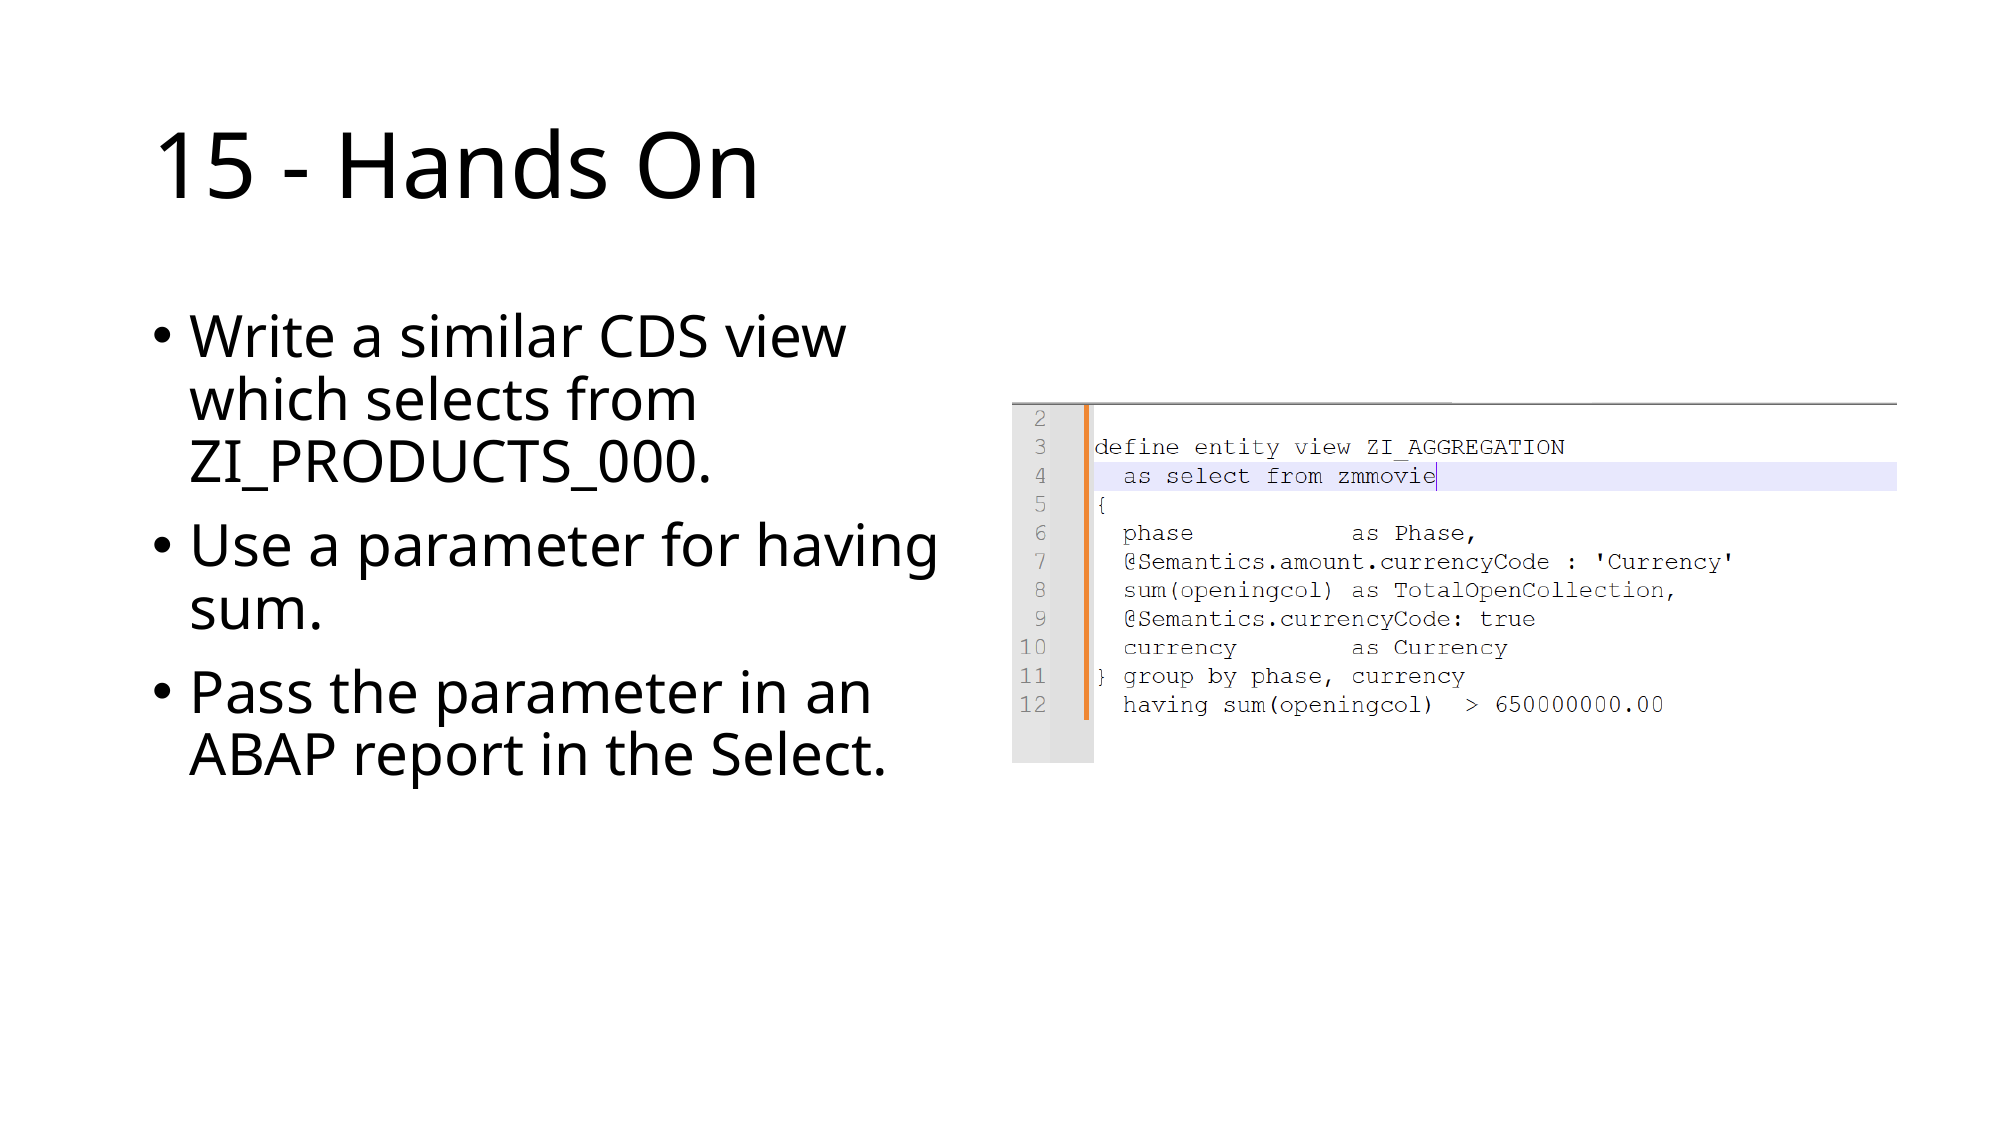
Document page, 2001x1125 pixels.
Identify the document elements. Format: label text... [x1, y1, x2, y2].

list Write a similar CDS view which selects from ZI_PRODUCTS_000. Use a parameter for having sum. Pass the parameter in an ABAP report in the Select. [137, 299, 988, 1014]
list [1011, 402, 1897, 763]
title 15 - Hands On [137, 59, 1863, 278]
